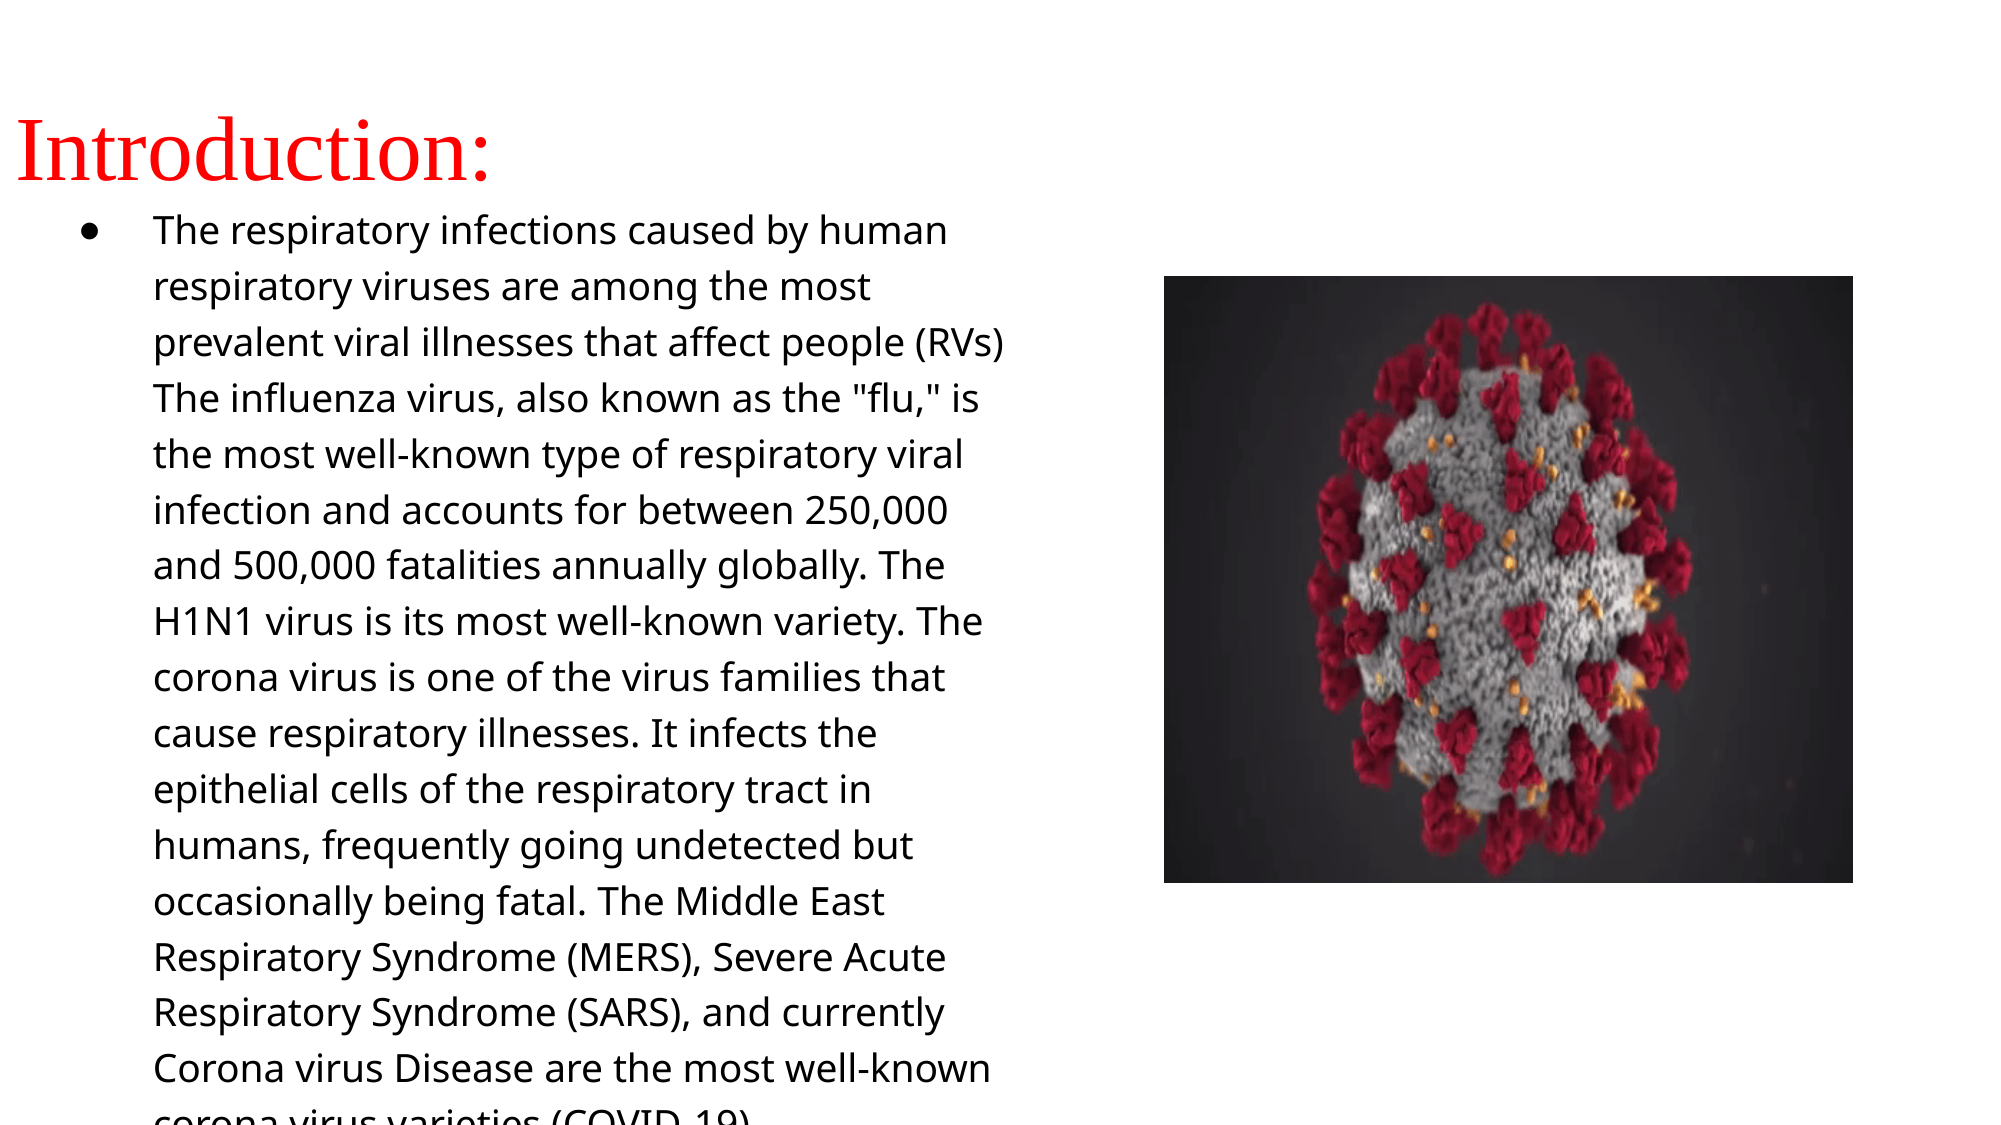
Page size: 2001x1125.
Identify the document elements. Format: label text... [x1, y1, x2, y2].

list The respiratory infections caused by human respiratory viruses are among the most prevalent viral illnesses that affect people (RVs) The influenza virus, also known as the "flu," is the most well-known type of respiratory viral infection and accounts for between 250,000 and 500,000 fatalities annually globally. The H1N1 virus is its most well-known variety. The corona virus is one of the virus families that cause respiratory illnesses. It infects the epithelial cells of the respiratory tract in humans, frequently going undetected but occasionally being fatal. The Middle East Respiratory Syndrome (MERS), Severe Acute Respiratory Syndrome (SARS), and currently Corona virus Disease are the most well-known corona virus varieties (COVID-19).. [37, 181, 1040, 1112]
picture [1164, 276, 1853, 884]
title Introduction: [0, 74, 1932, 200]
